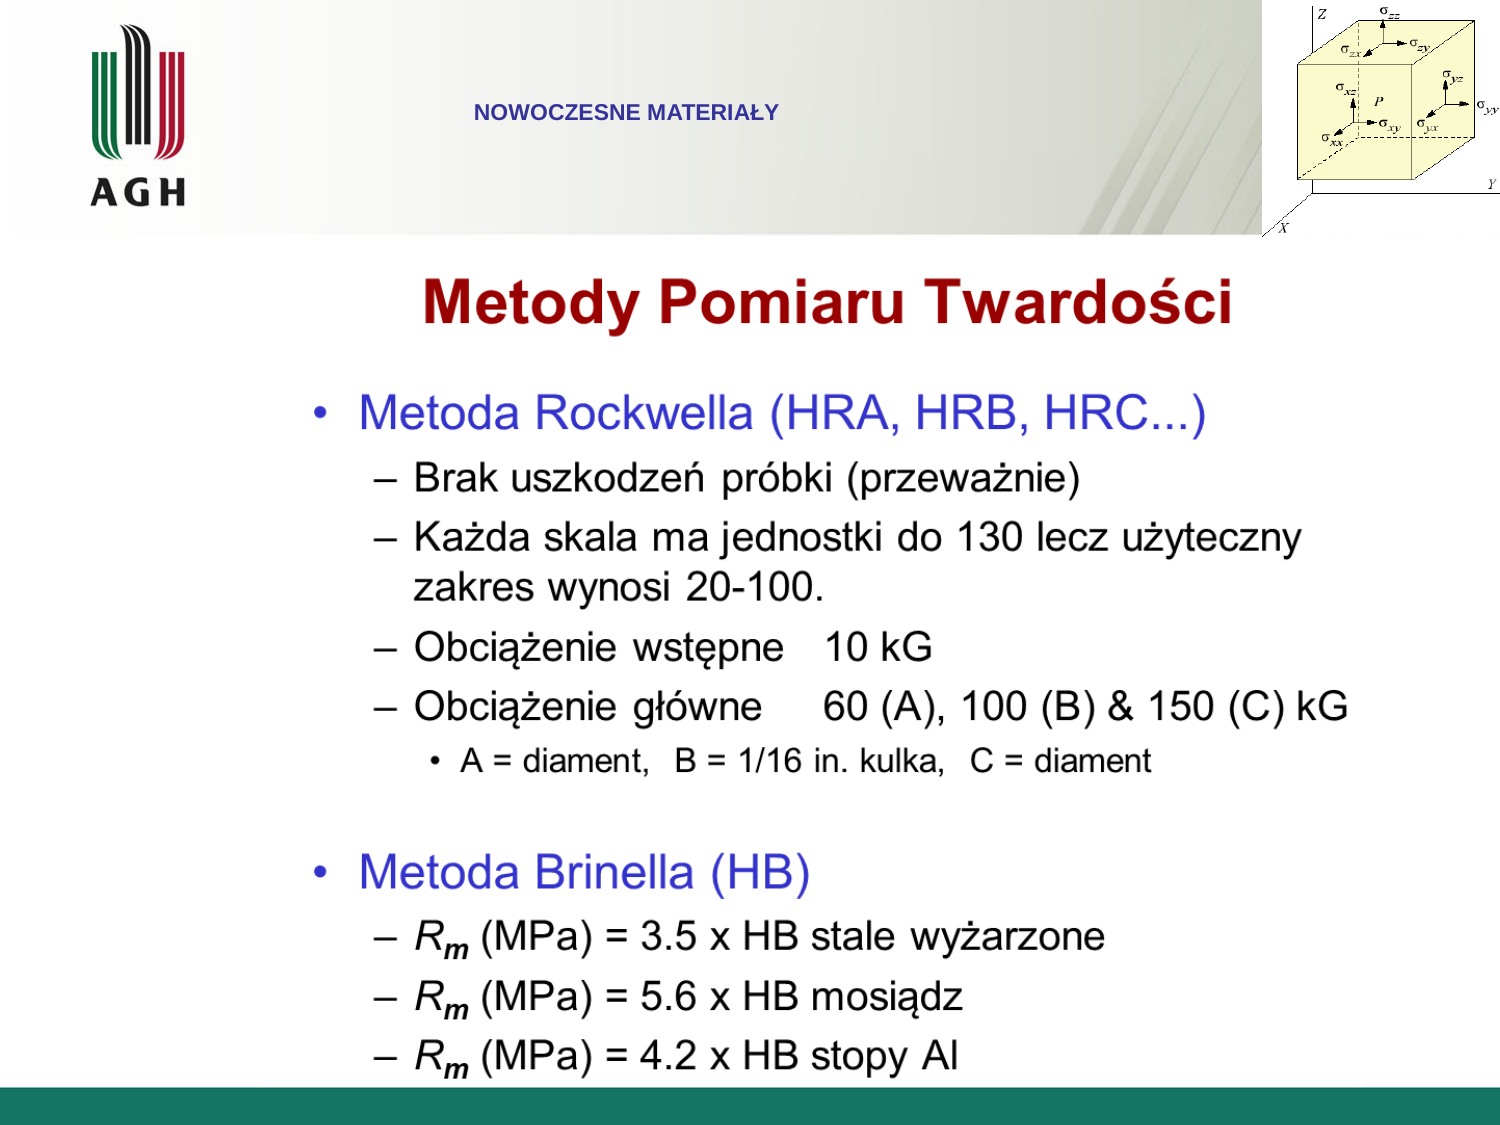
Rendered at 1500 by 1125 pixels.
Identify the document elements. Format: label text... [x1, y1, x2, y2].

picture [0, 0, 1500, 1125]
text_box NOWOCZESNE MATERIAŁY [461, 98, 793, 149]
